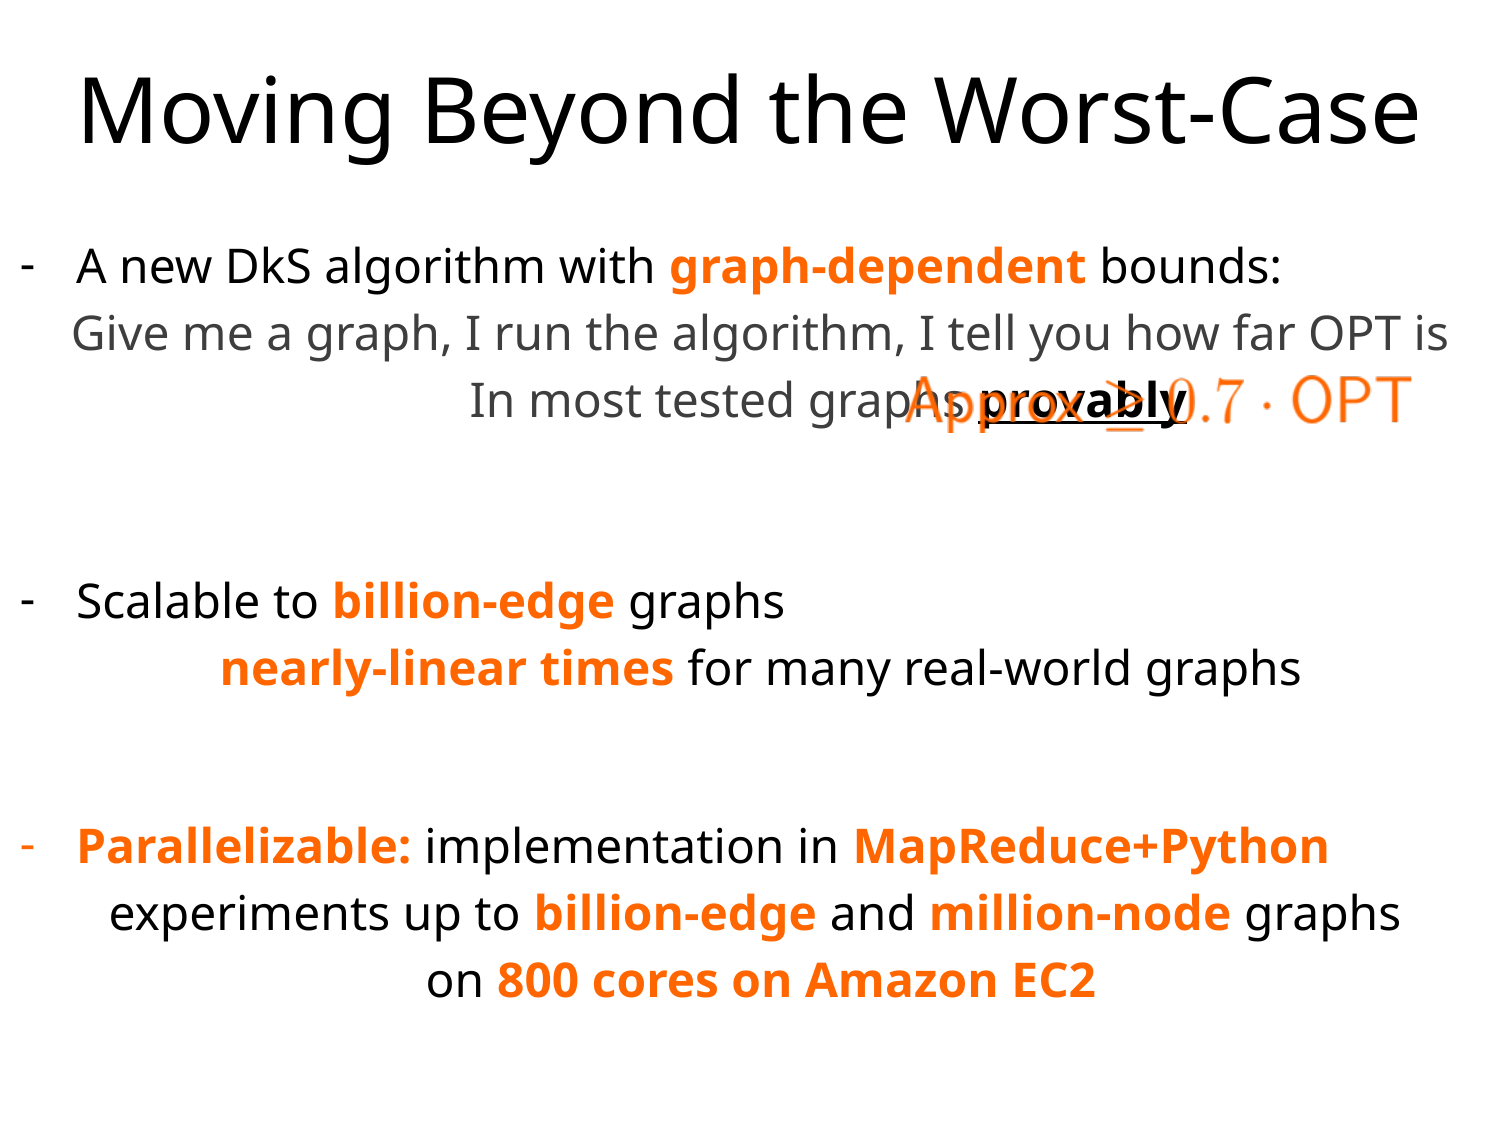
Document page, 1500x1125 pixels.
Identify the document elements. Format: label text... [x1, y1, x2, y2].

picture [904, 374, 1412, 433]
title Moving Beyond the Worst-Case [0, 44, 1500, 232]
list A new DkS algorithm with graph-dependent bounds: Give me a graph, I run the algorithm, I tell you how far OPT is In most tested graphs provably Scalable to billion-edge graphs nearly-linear times for many real-world graphs Parallelizable: implementation in MapReduce+Python experiments up to billion-edge and million-node graphs on 800 cores on Amazon EC2 [4, 160, 1500, 779]
